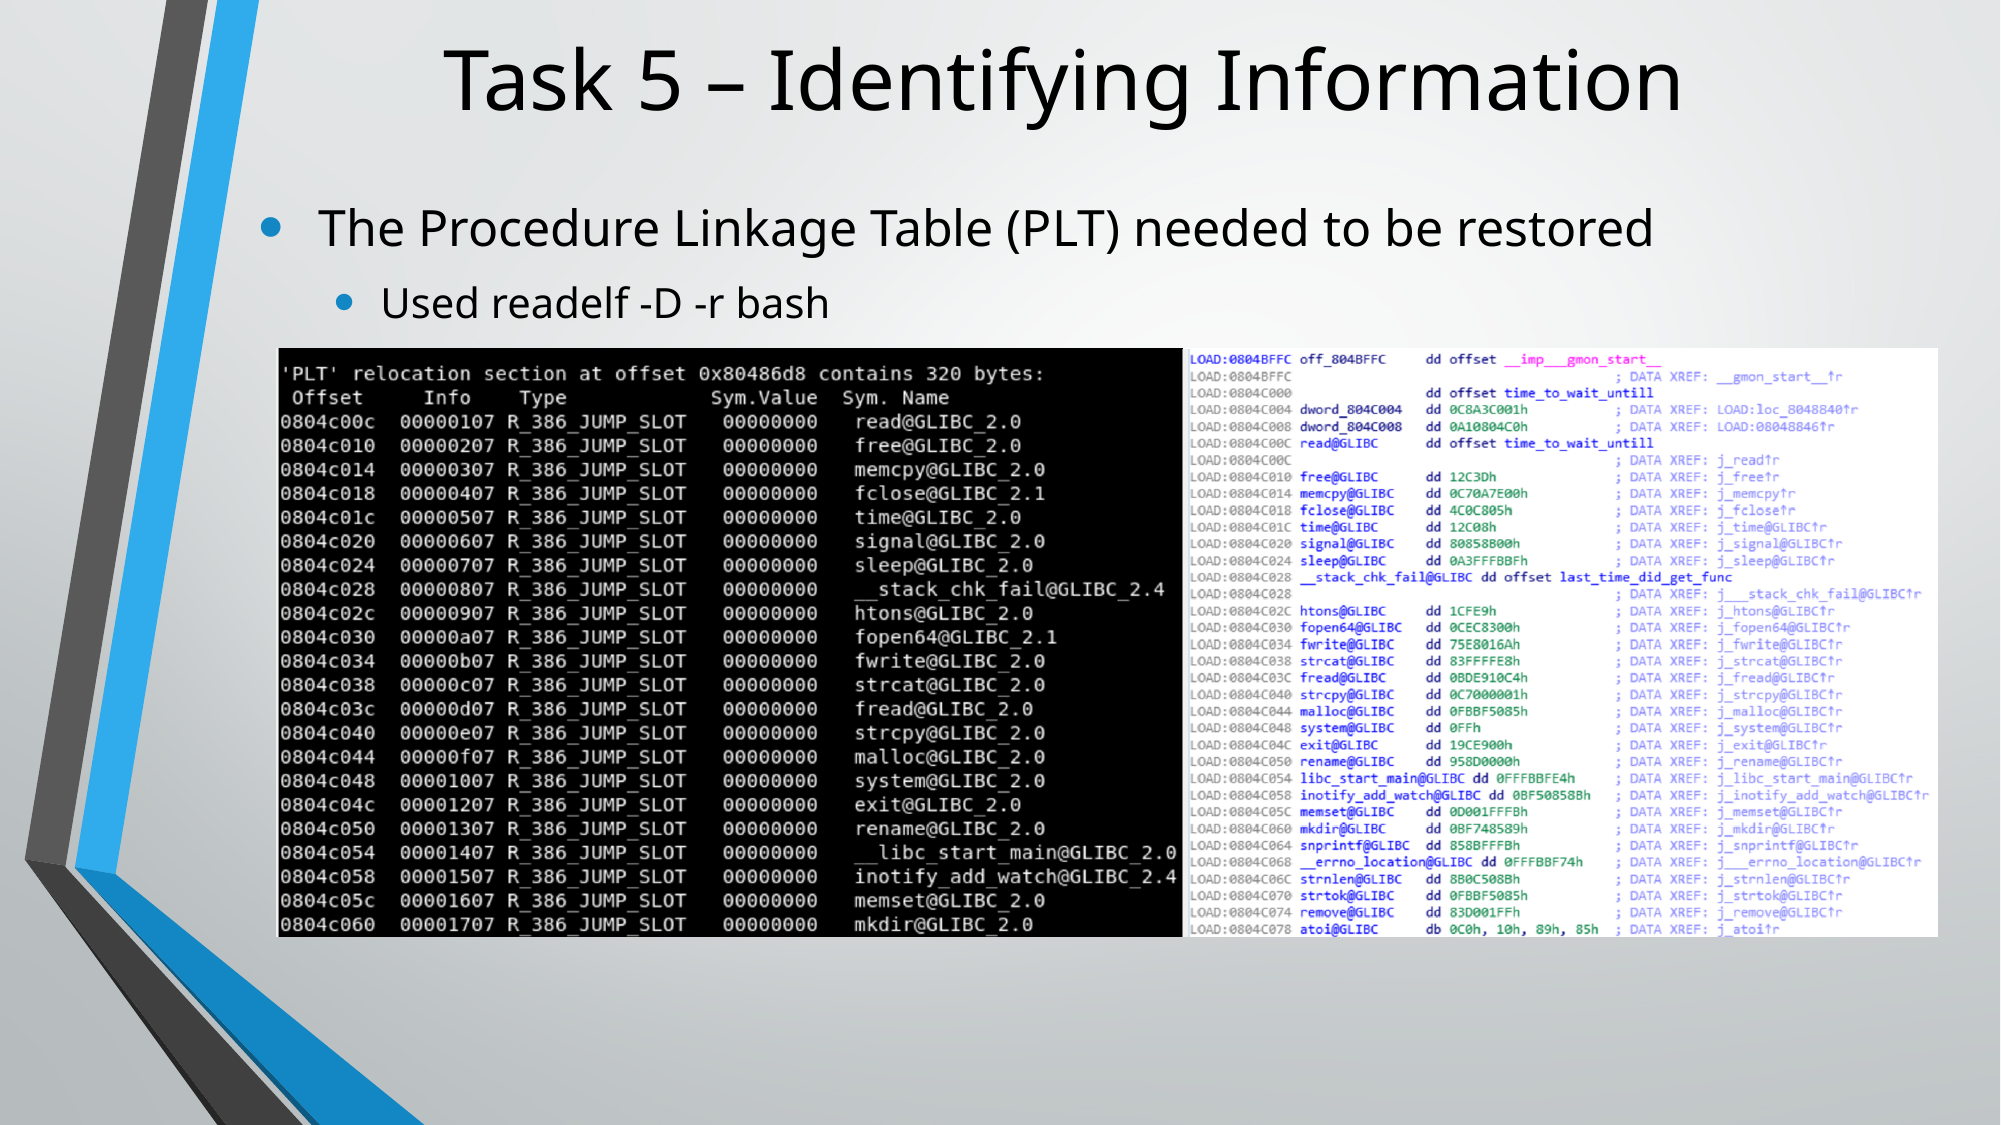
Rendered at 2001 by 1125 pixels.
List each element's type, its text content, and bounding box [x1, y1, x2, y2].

list The Procedure Linkage Table (PLT) needed to be restored Used readelf -D -r bash [243, 188, 1887, 501]
title Task 5 – Identifying Information [243, 0, 1887, 154]
picture [276, 347, 1938, 937]
